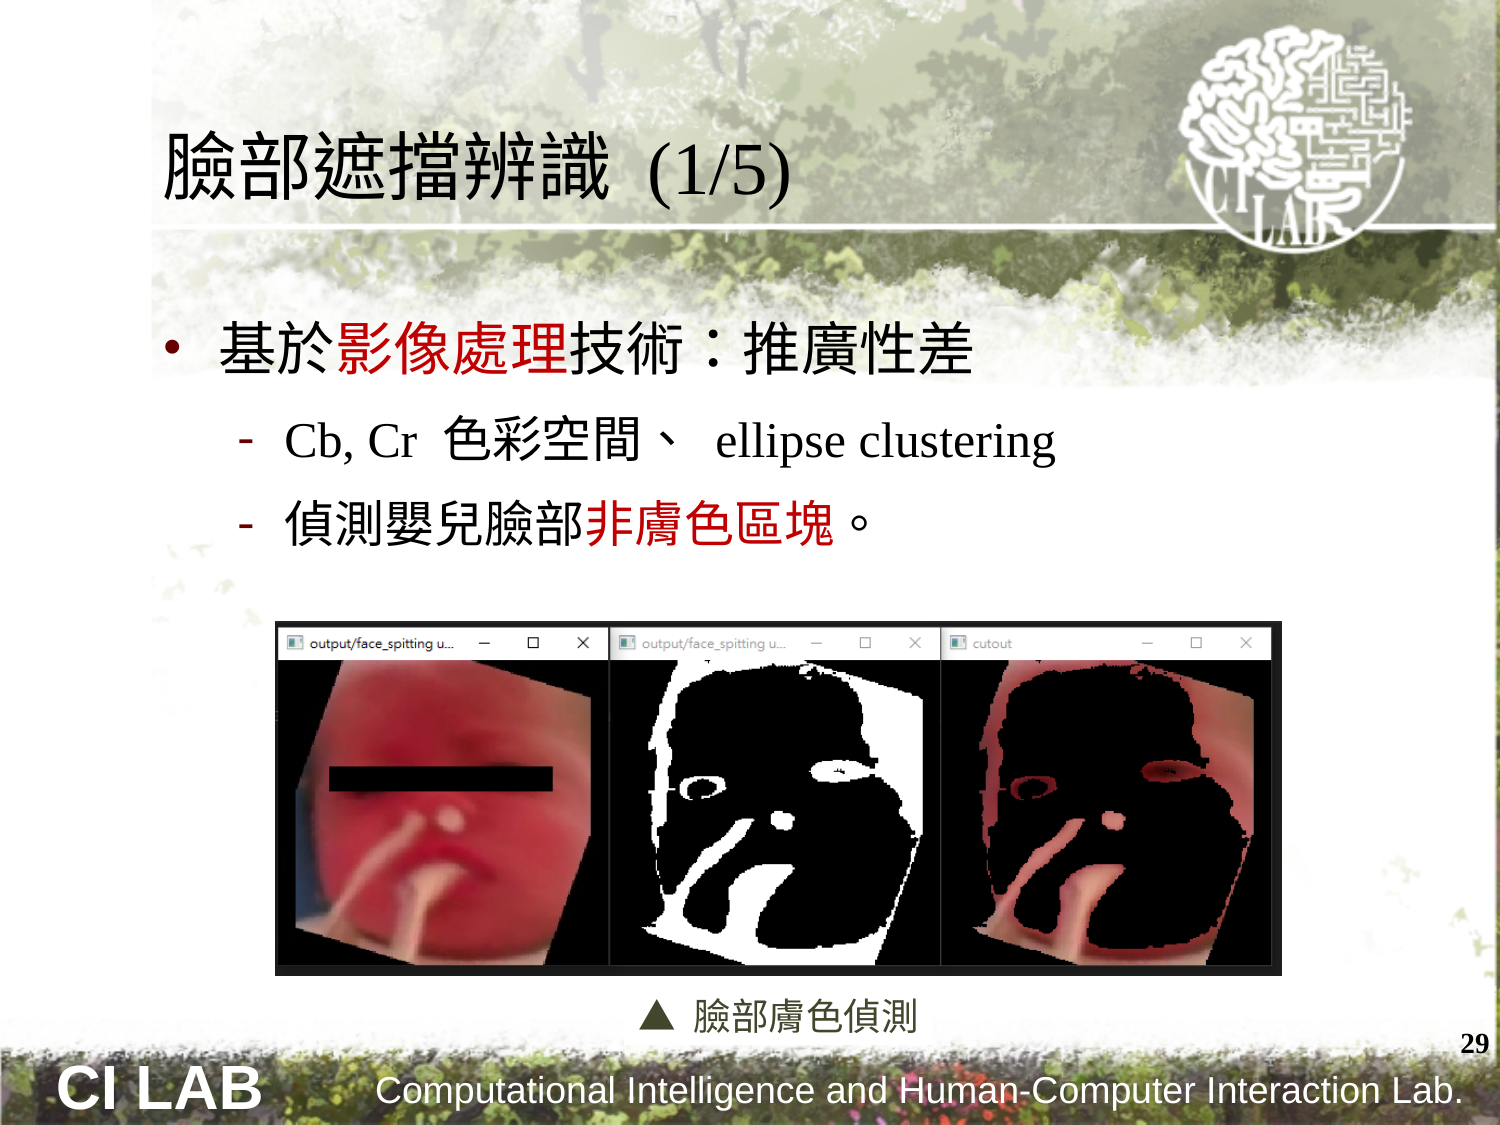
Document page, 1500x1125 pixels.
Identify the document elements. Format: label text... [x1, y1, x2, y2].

title 臉部遮擋辨識 (1/5) [147, 31, 1448, 219]
text_box 基於影像處理技術：推廣性差 Cb, Cr 色彩空間、 ellipse clustering 偵測嬰兒臉部非膚色區塊。 [147, 304, 1410, 961]
text_box ▲ 臉部膚色偵測 [623, 985, 934, 1045]
picture [0, 0, 1500, 1125]
slide_number 29 [1426, 985, 1500, 1067]
